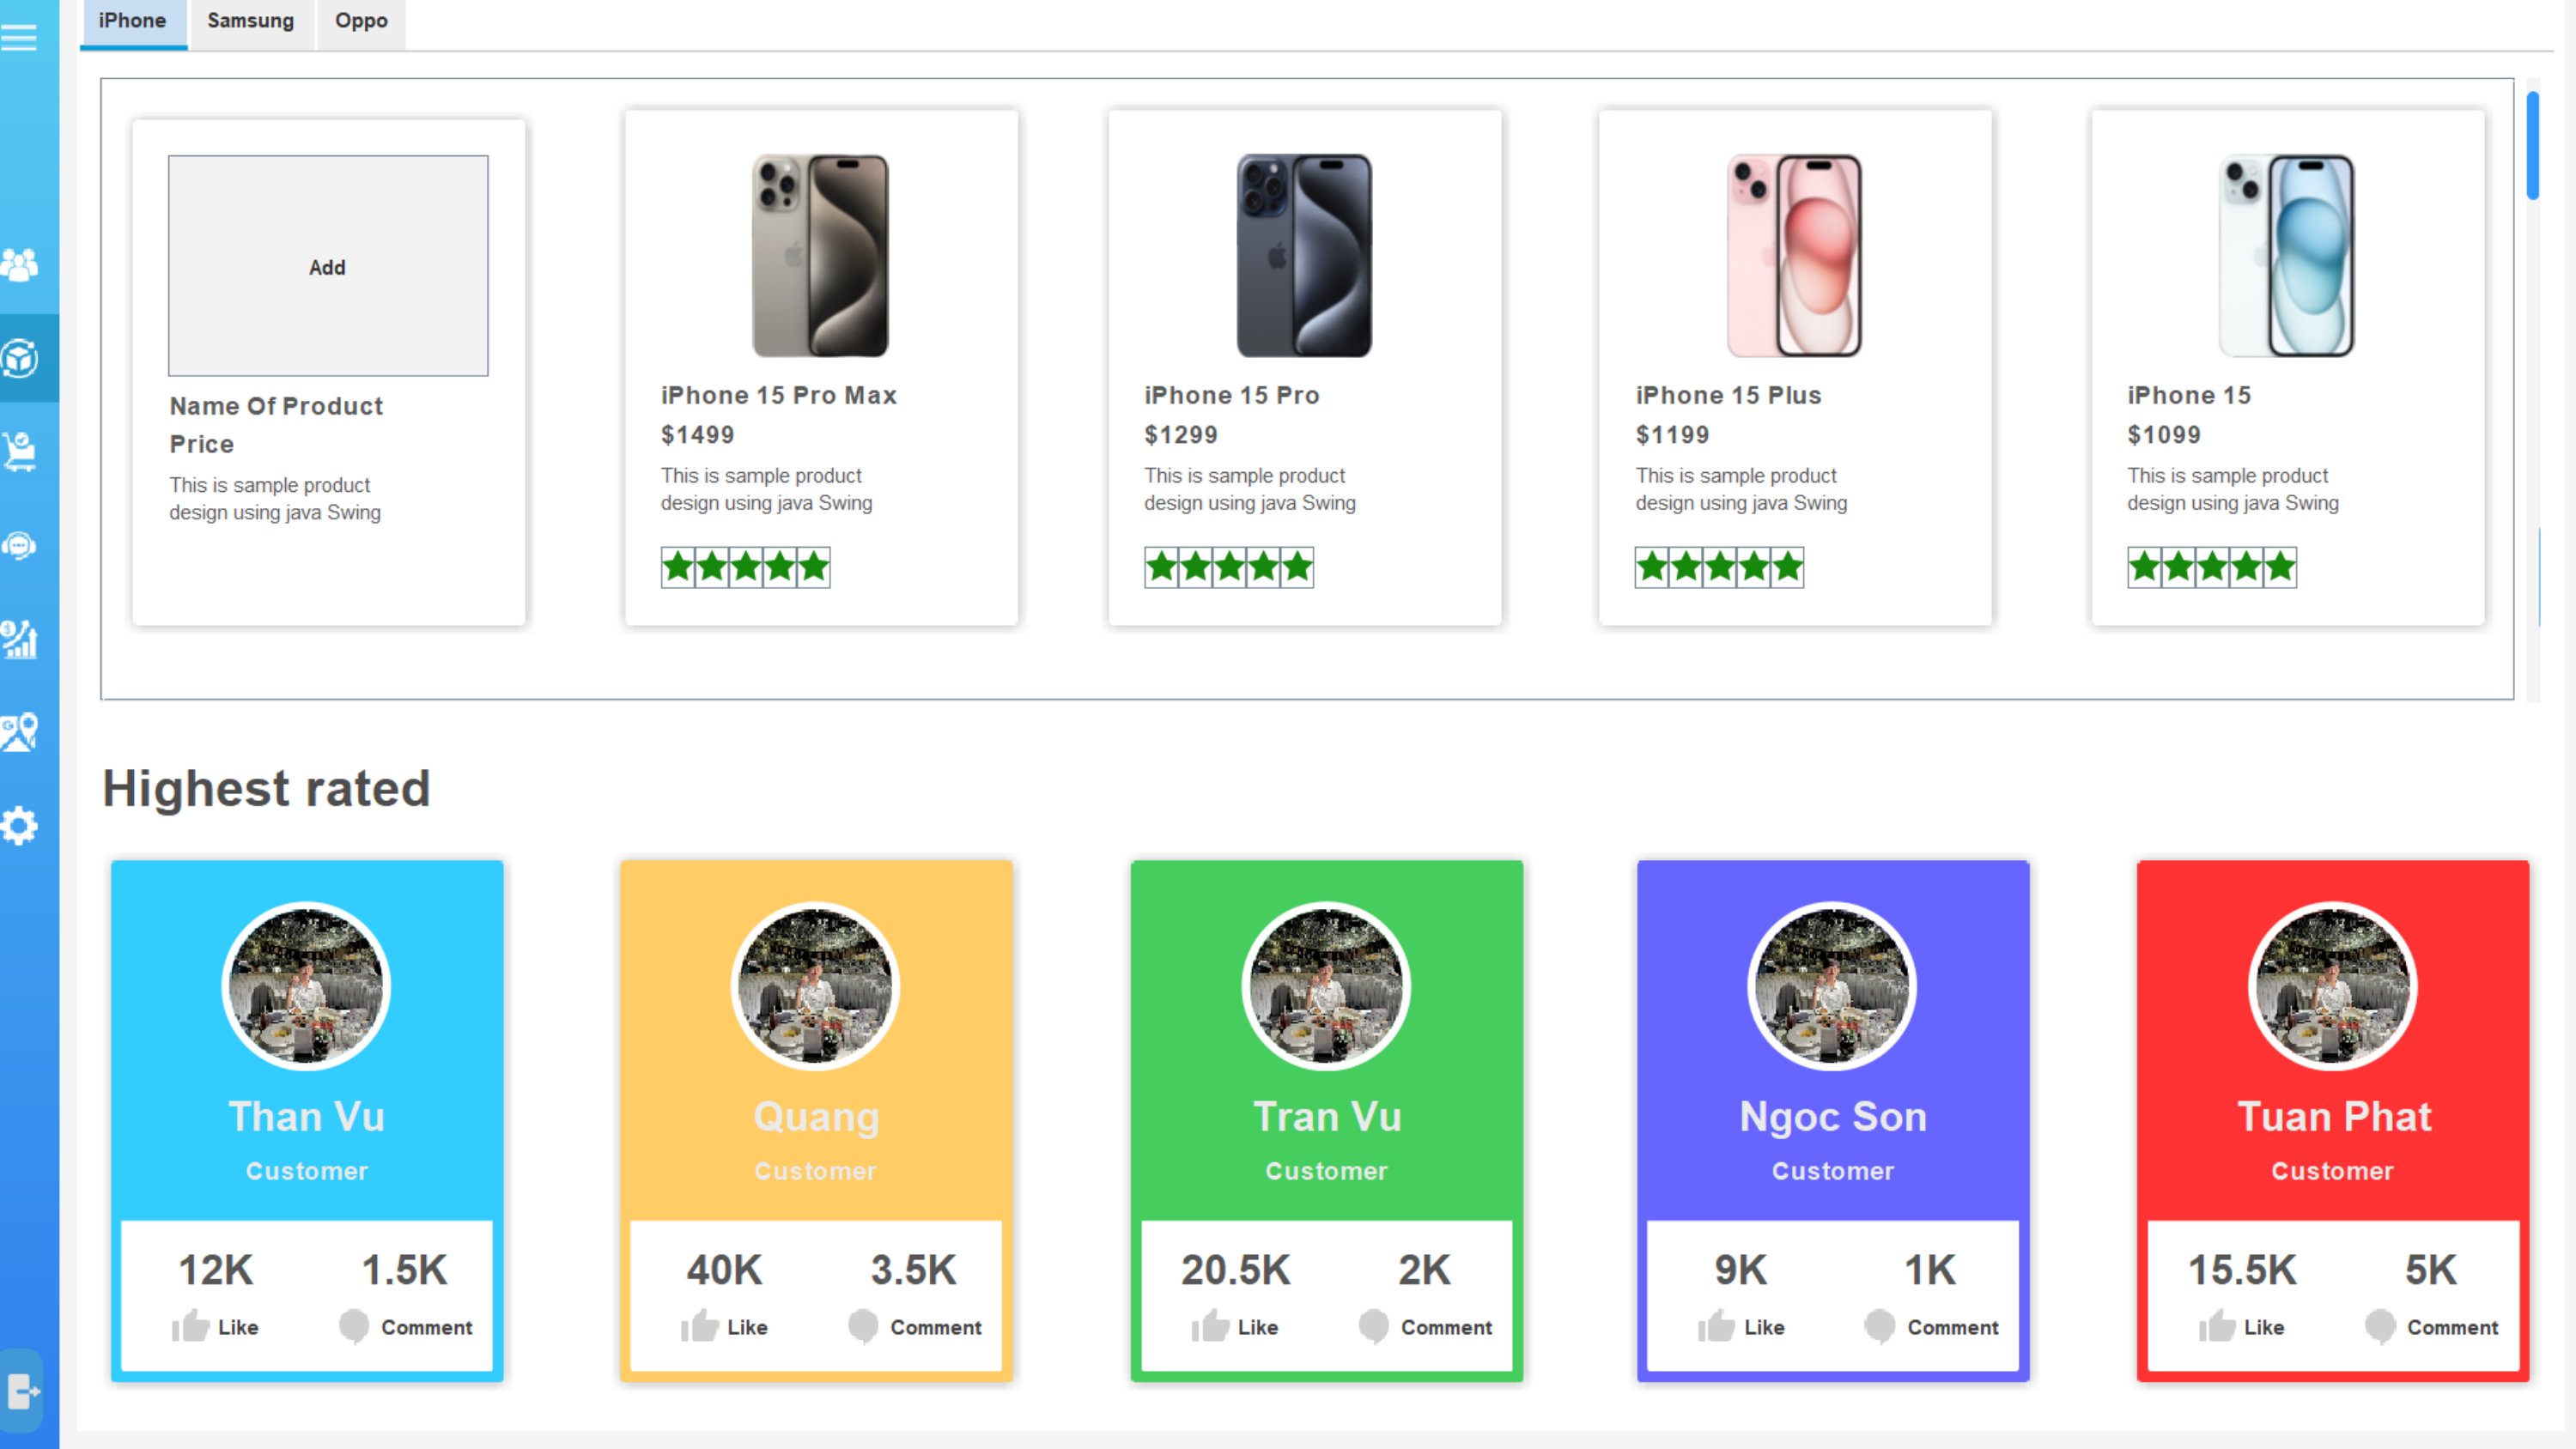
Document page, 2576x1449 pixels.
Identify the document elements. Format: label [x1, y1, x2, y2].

text_box [0, 0, 2576, 1449]
